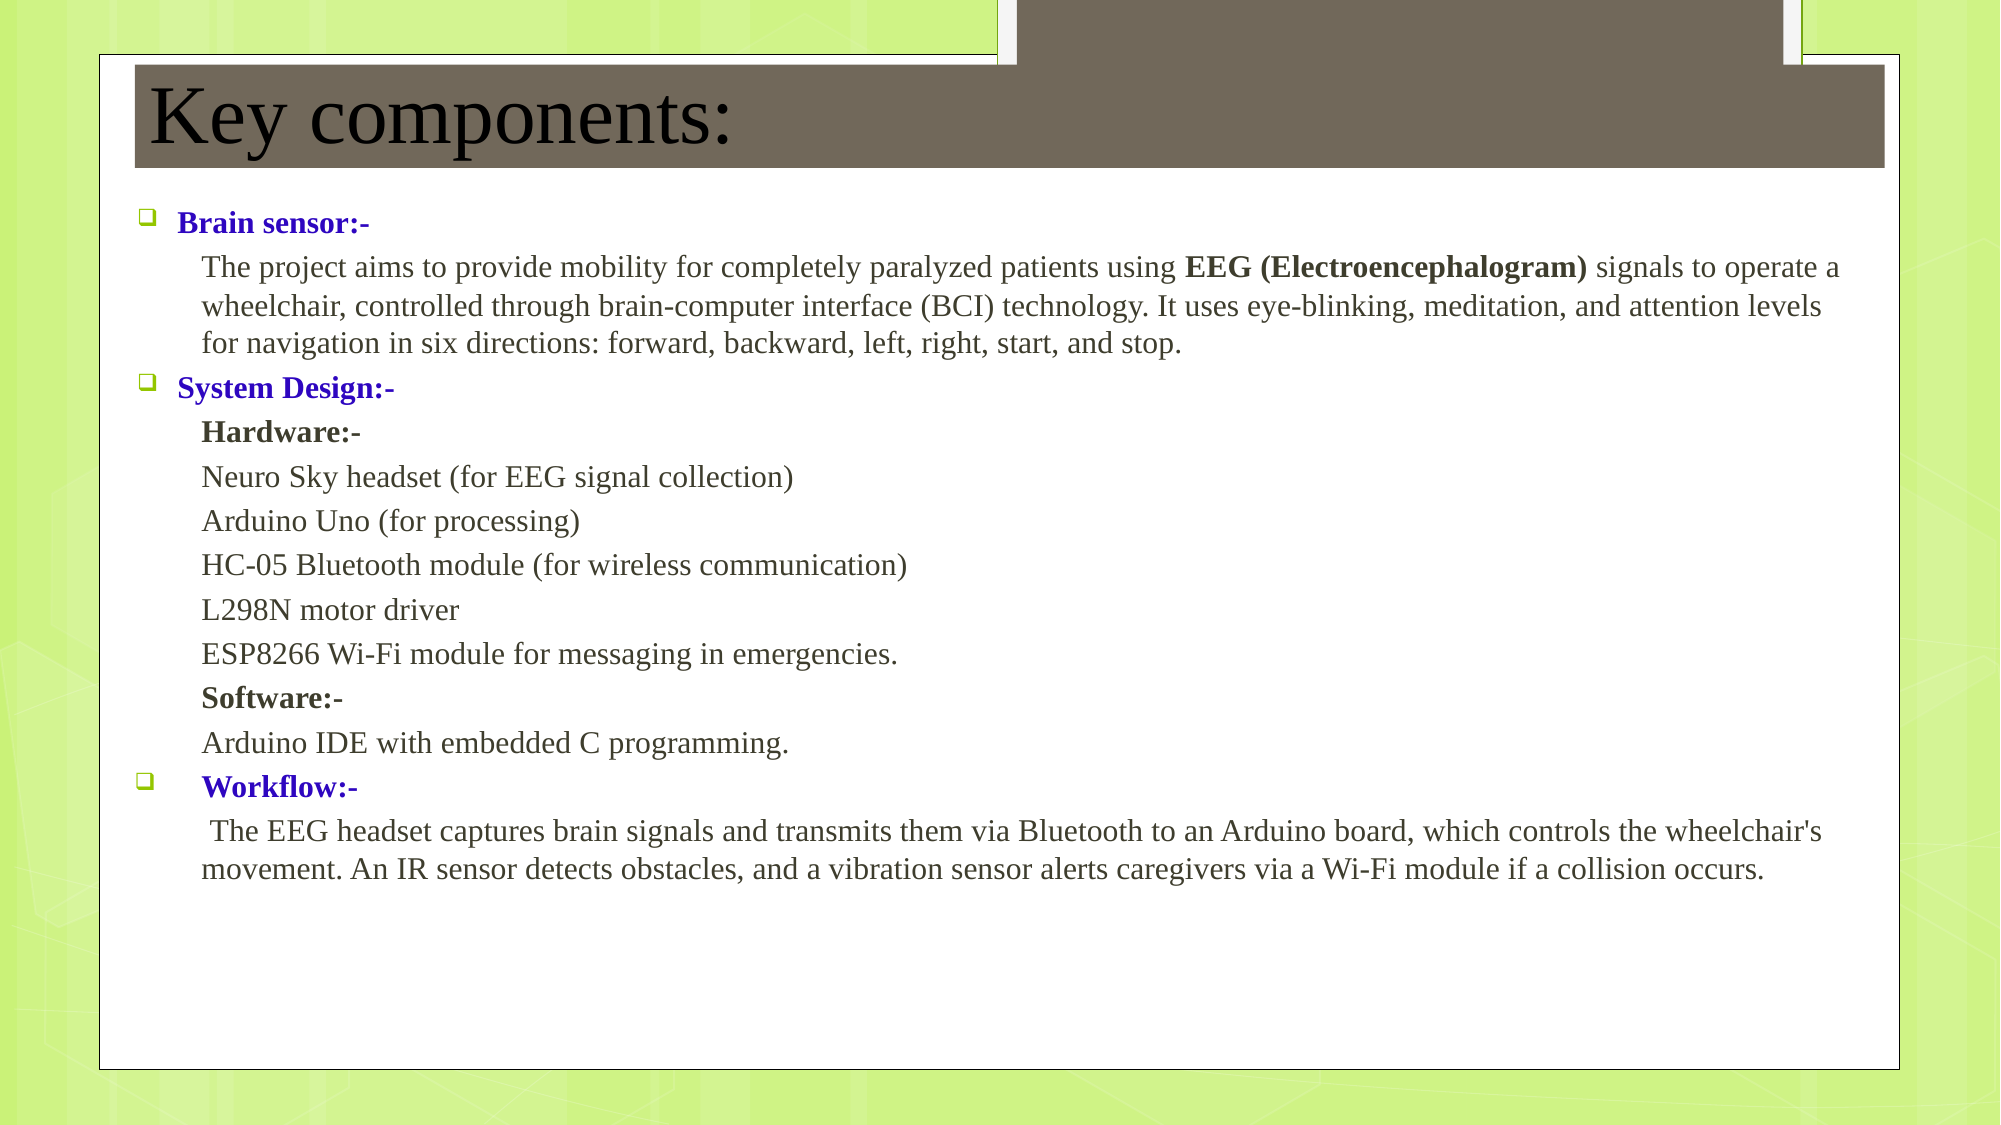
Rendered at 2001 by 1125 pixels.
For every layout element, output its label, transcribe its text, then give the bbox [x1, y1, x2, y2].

list Brain sensor:- The project aims to provide mobility for completely paralyzed patients using EEG (Electroencephalogram) signals to operate a wheelchair, controlled through brain-computer interface (BCI) technology. It uses eye-blinking, meditation, and attention levels for navigation in six directions: forward, backward, left, right, start, and stop. System Design:- Hardware:- Neuro Sky headset (for EEG signal collection) Arduino Uno (for processing) HC-05 Bluetooth module (for wireless communication) L298N motor driver ESP8266 Wi-Fi module for messaging in emergencies. Software:- Arduino IDE with embedded C programming. Workflow:- The EEG headset captures brain signals and transmits them via Bluetooth to an Arduino board, which controls the wheelchair's movement. An IR sensor detects obstacles, and a vibration sensor alerts caregivers via a Wi-Fi module if a collision occurs. [112, 194, 1862, 940]
title Key components: [134, 64, 1885, 168]
